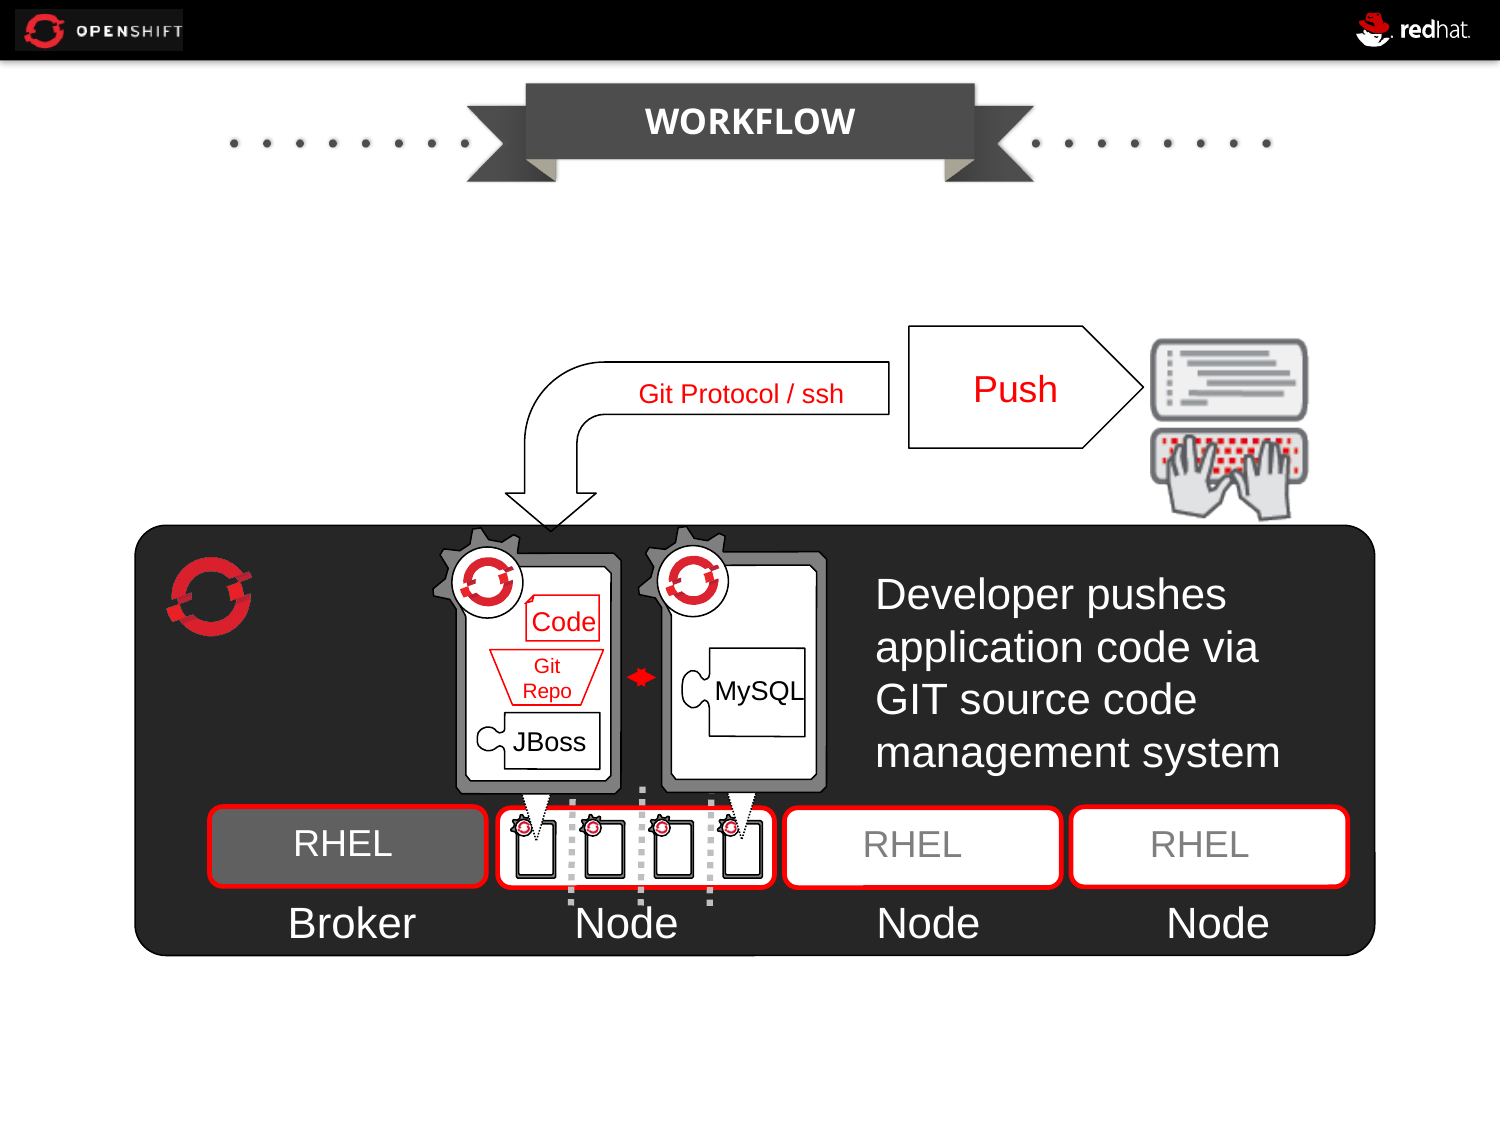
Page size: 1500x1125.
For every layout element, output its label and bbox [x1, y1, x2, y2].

picture [116, 80, 1383, 189]
picture [15, 9, 183, 51]
picture [1355, 8, 1470, 47]
text_box [134, 317, 1375, 956]
